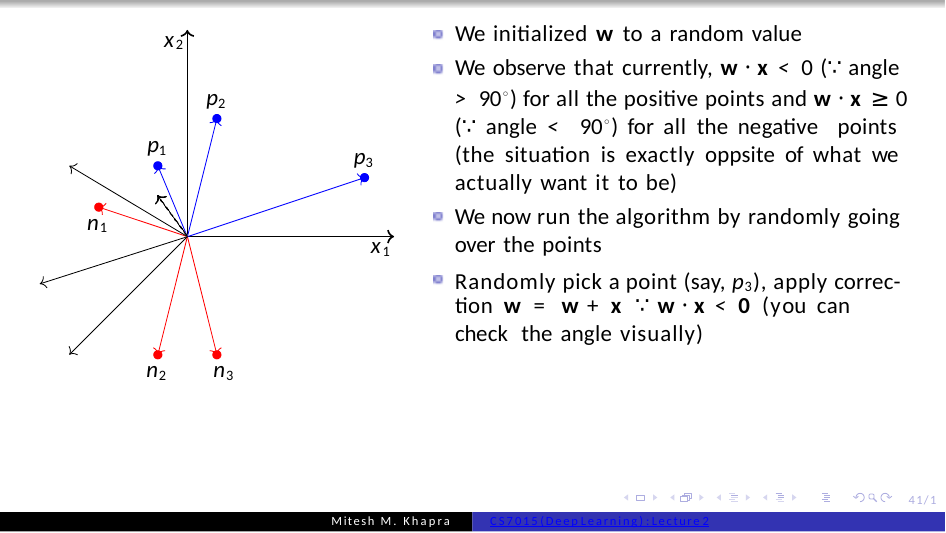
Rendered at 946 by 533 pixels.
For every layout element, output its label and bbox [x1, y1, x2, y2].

picture [432, 274, 444, 286]
picture [0, 0, 945, 8]
text_box [452, 16, 810, 46]
text_box [0, 511, 946, 532]
text_box [448, 51, 912, 347]
text_box [39, 20, 399, 384]
picture [432, 64, 444, 76]
picture [432, 30, 444, 42]
picture [432, 212, 444, 223]
text_box [906, 493, 942, 508]
